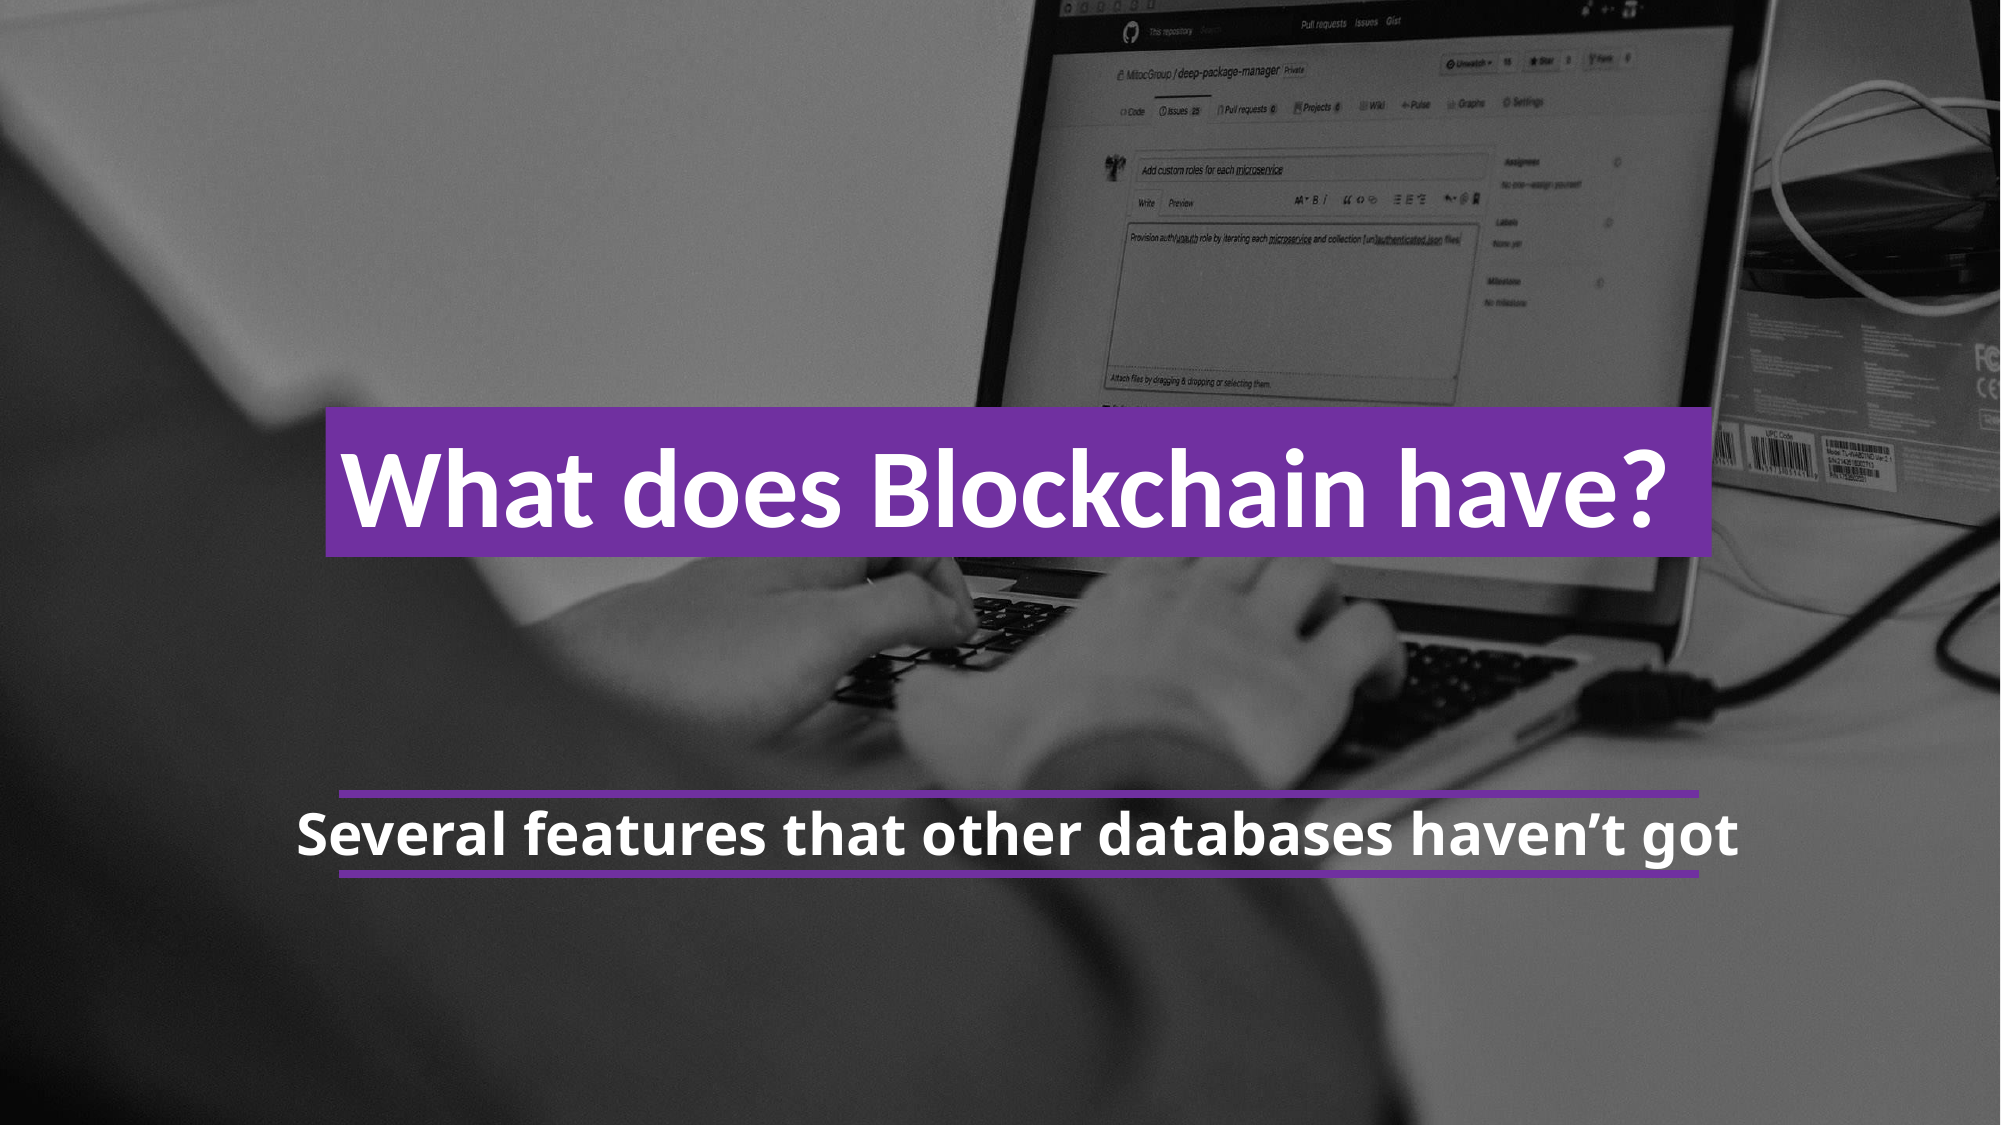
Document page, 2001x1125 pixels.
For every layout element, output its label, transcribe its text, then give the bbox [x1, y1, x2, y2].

text_box Several features that other databases haven’t got [165, 789, 1872, 875]
picture [0, 0, 2001, 1125]
text_box What does Blockchain have? [325, 407, 1712, 557]
